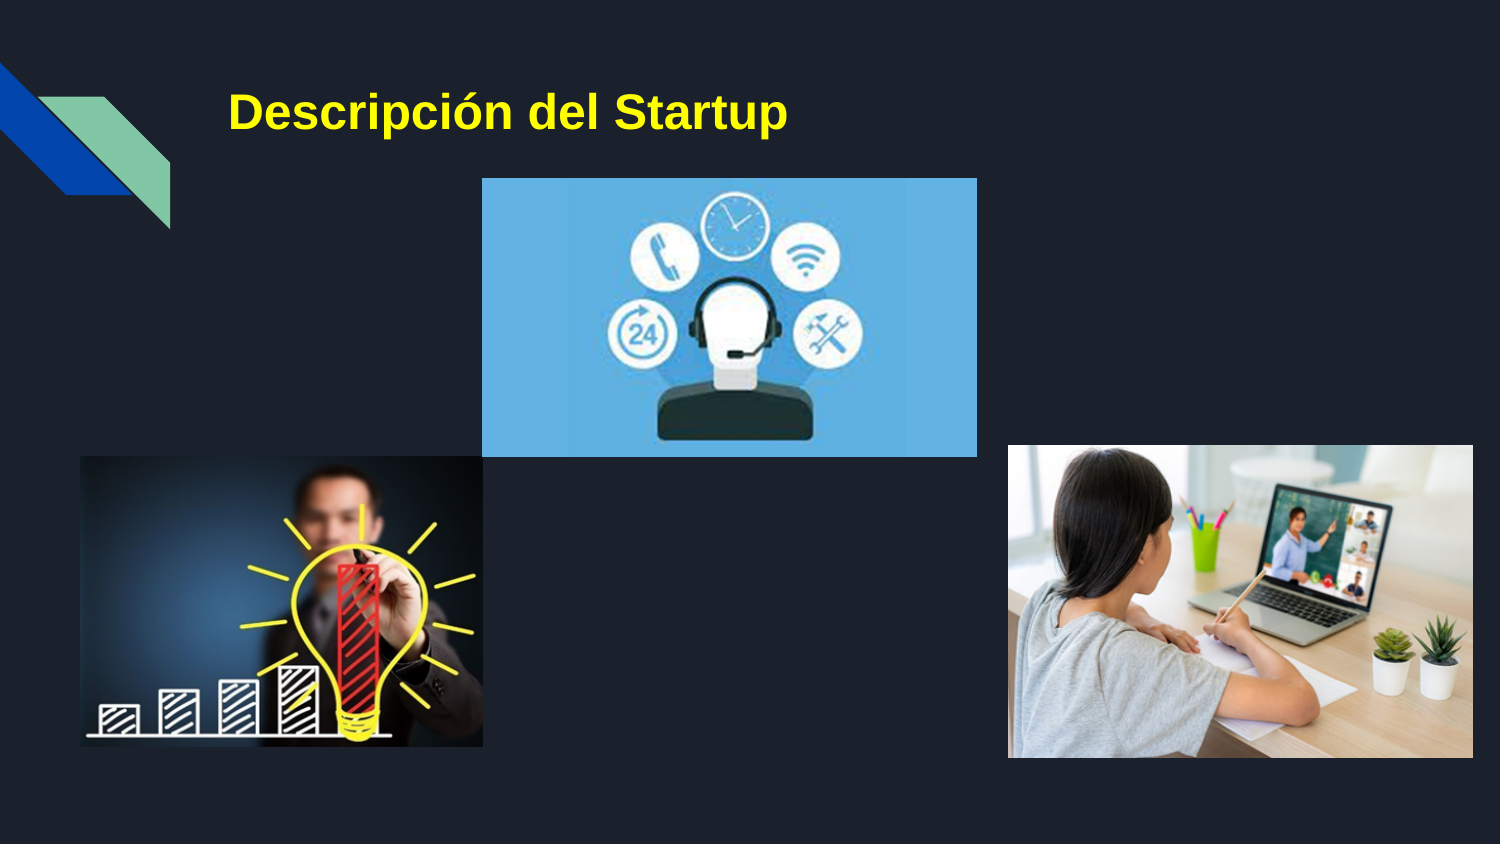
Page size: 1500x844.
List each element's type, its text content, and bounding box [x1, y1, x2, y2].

picture [80, 178, 977, 747]
title Descripción del Startup [212, 64, 1368, 215]
picture [1007, 445, 1473, 759]
